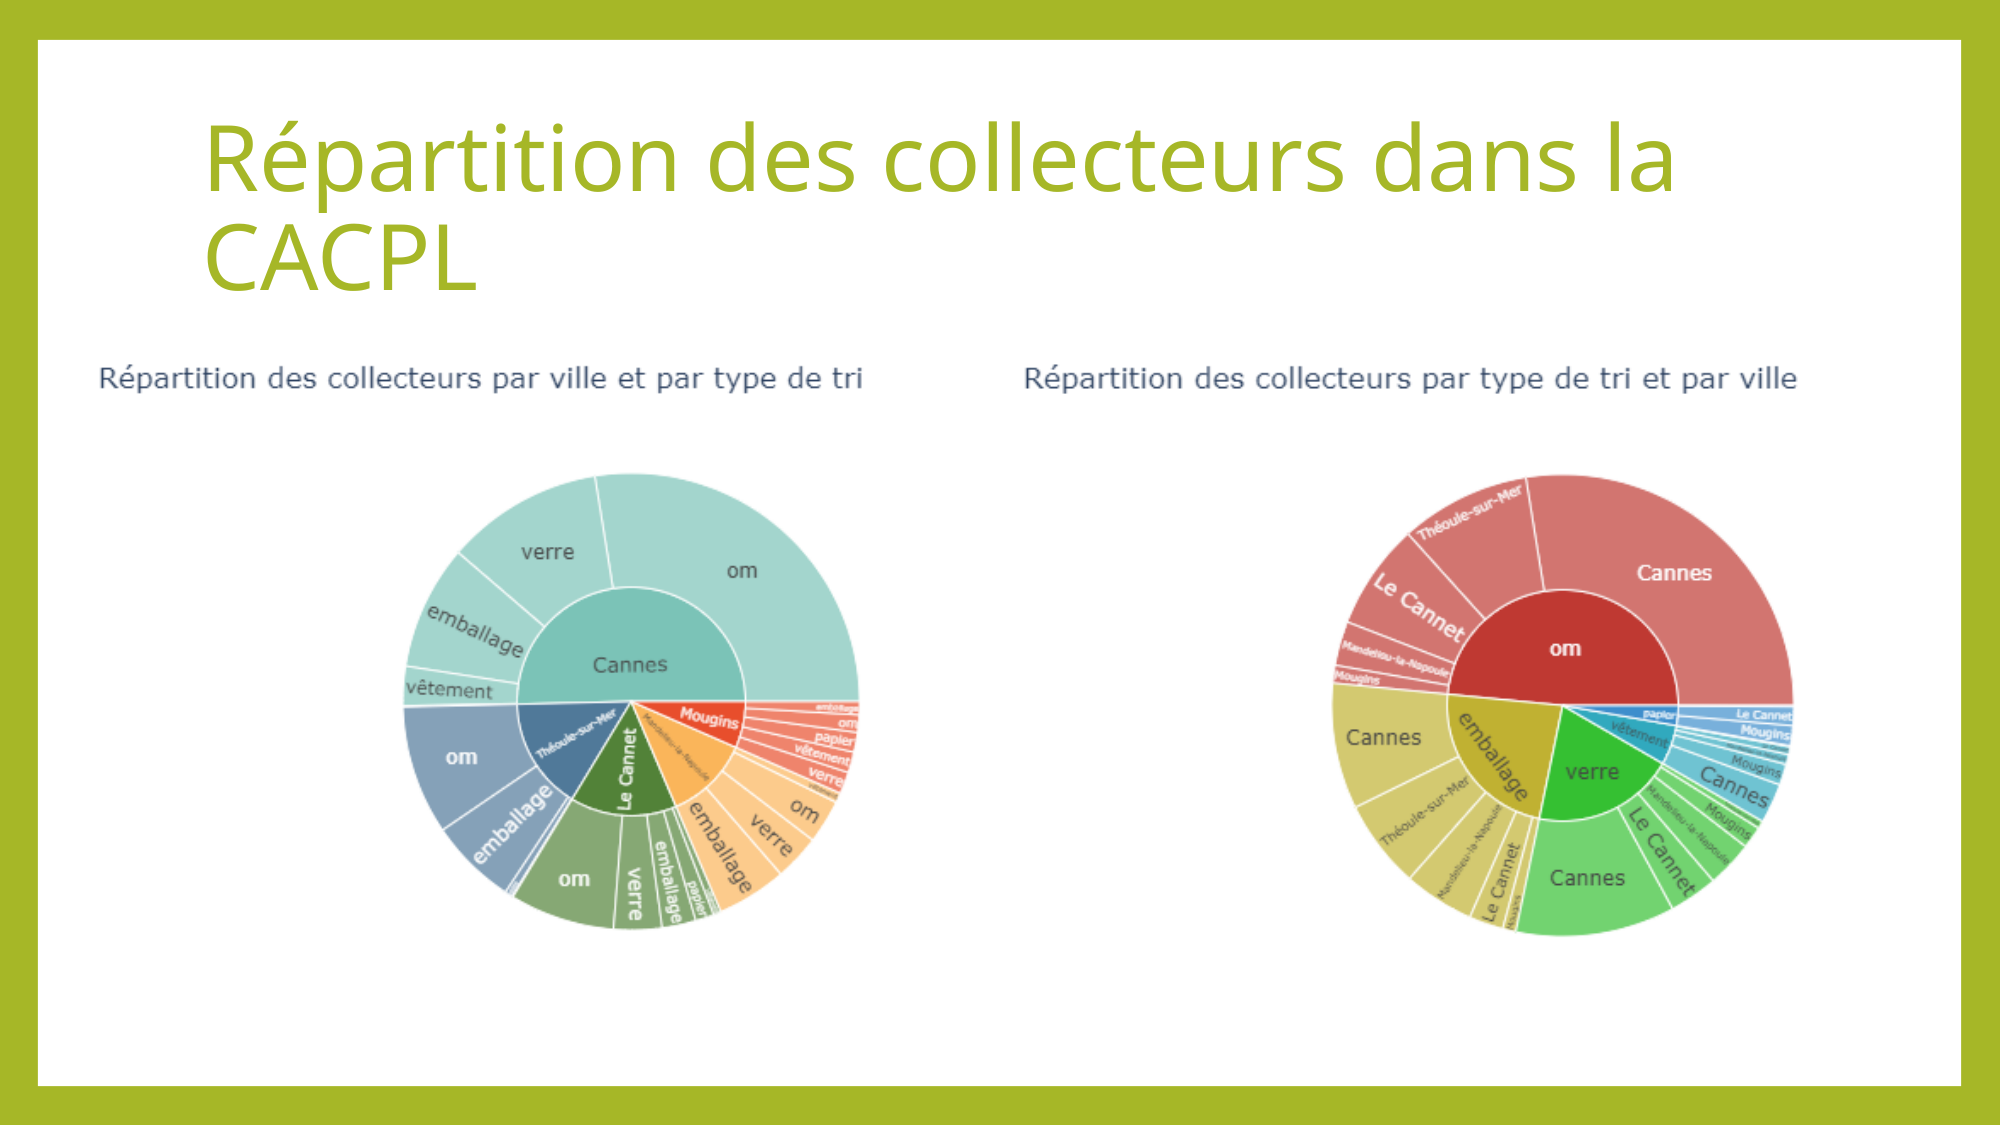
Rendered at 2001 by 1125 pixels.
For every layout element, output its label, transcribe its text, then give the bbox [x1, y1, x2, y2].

picture [85, 358, 877, 944]
title Répartition des collecteurs dans la CACPL [187, 99, 1808, 323]
picture [1015, 358, 1808, 944]
